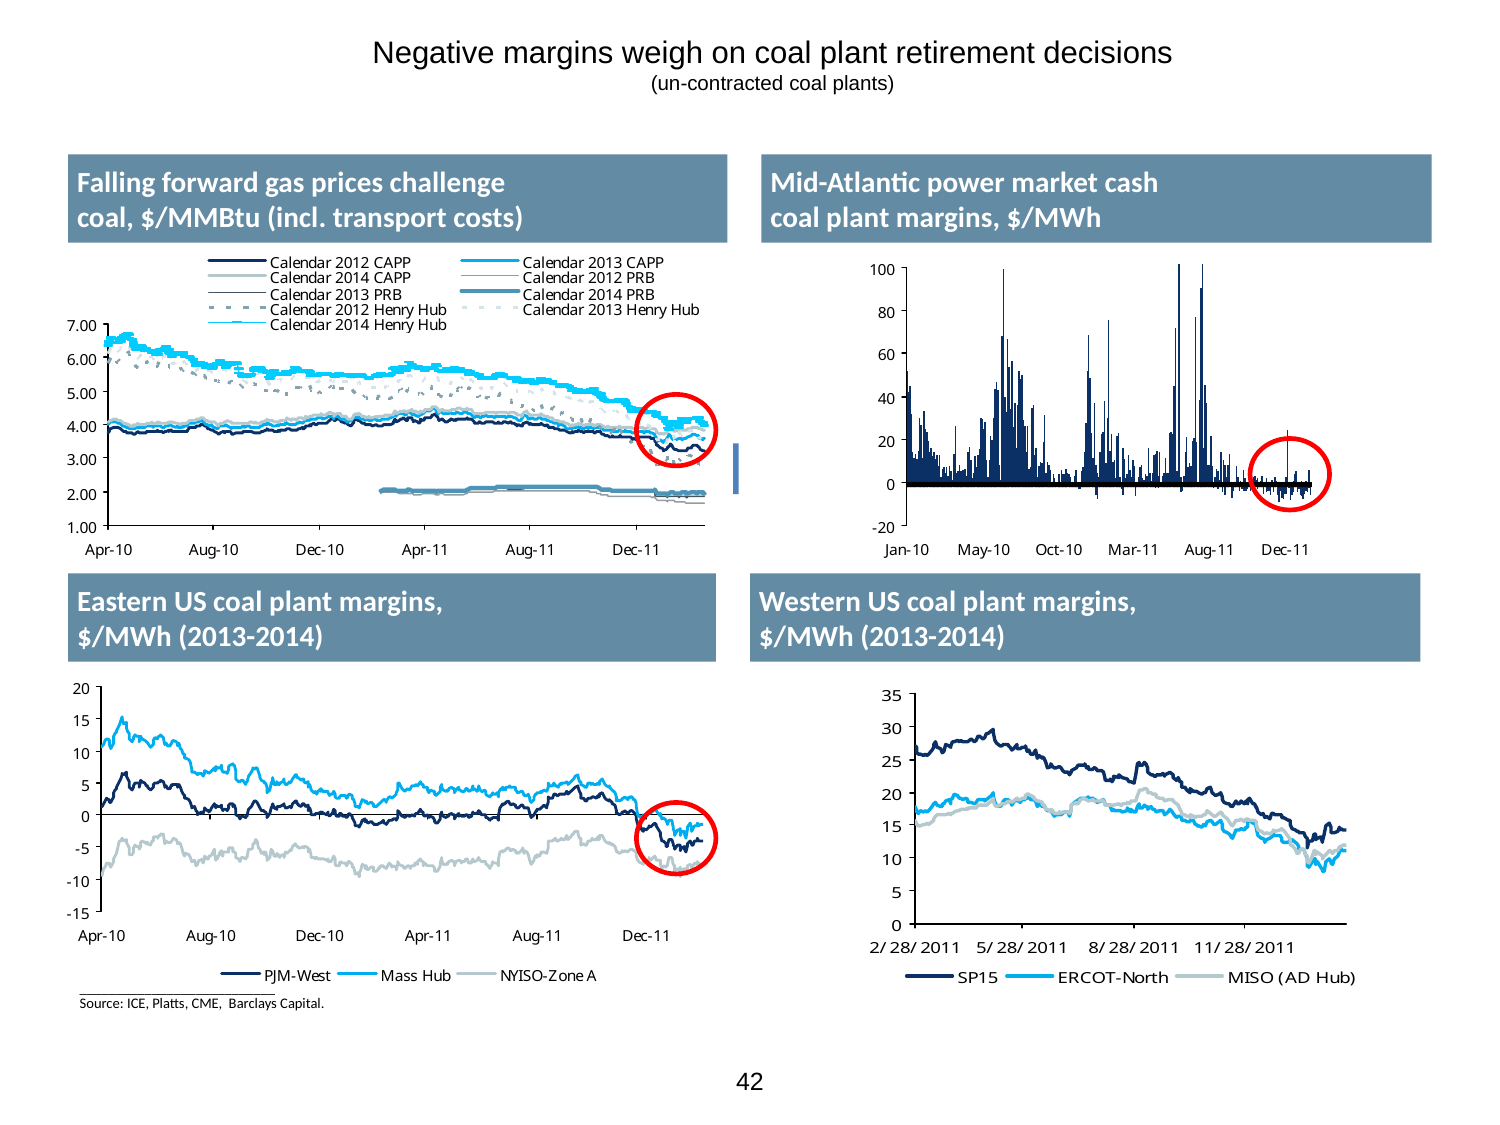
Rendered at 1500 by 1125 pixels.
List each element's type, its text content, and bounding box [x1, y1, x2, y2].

text_box Mid-Atlantic power market cash coal plant margins, $/MWh [761, 154, 1432, 243]
picture [56, 242, 741, 570]
text_box [1324, 455, 1330, 493]
text_box ___________________________ Source: ICE, Platts, CME, Barclays Capital. [79, 970, 1421, 1015]
text_box Eastern US coal plant margins, $/MWh (2013-2014) [68, 579, 716, 662]
picture [852, 246, 1319, 574]
title Negative margins weigh on coal plant retirement decisions (un-contracted coal plants) [79, 24, 1466, 102]
text_box Falling forward gas prices challenge coal, $/MMBtu (incl. transport costs) [68, 154, 728, 241]
text_box 42 [674, 1057, 825, 1103]
text_box Western US coal plant margins, $/MWh (2013-2014) [750, 573, 1421, 662]
picture [56, 665, 739, 993]
picture [852, 672, 1410, 1000]
